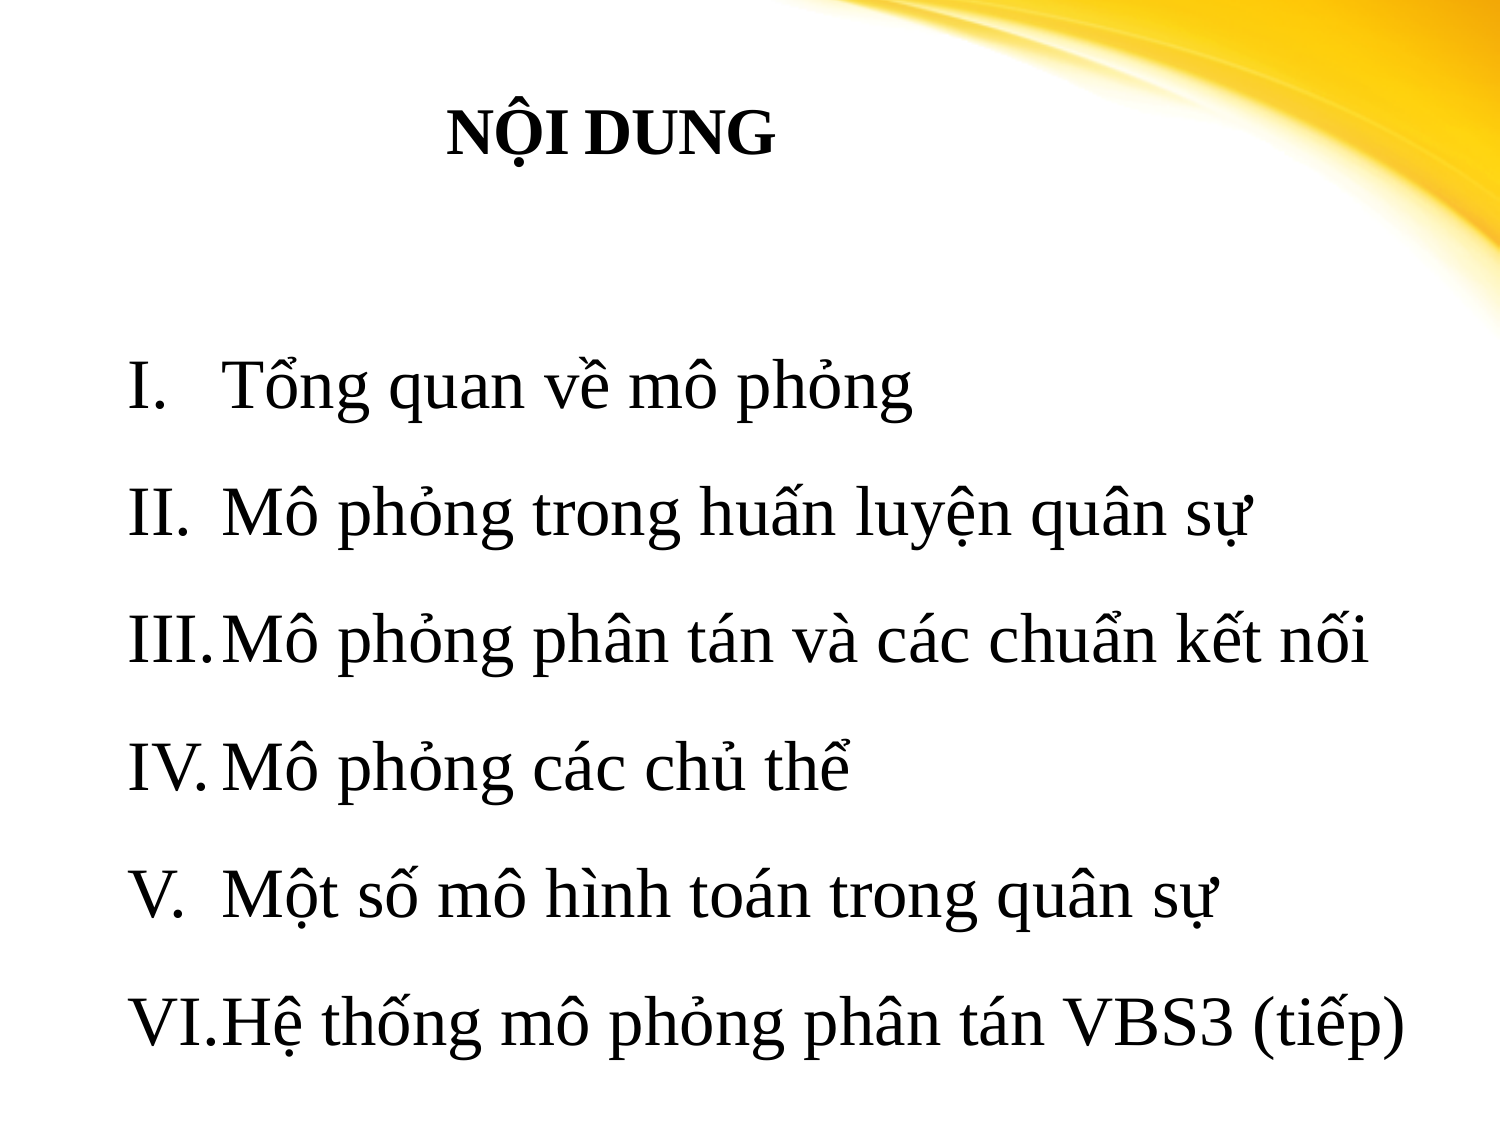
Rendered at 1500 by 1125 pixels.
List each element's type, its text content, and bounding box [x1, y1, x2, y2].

list Tổng quan về mô phỏng Mô phỏng trong huấn luyện quân sự Mô phỏng phân tán và các chuẩn kết nối Mô phỏng các chủ thể Một số mô hình toán trong quân sự Hệ thống mô phỏng phân tán VBS3 (tiếp) [112, 287, 1450, 1100]
title NộI dung [112, 62, 1113, 175]
picture [770, 0, 1500, 348]
